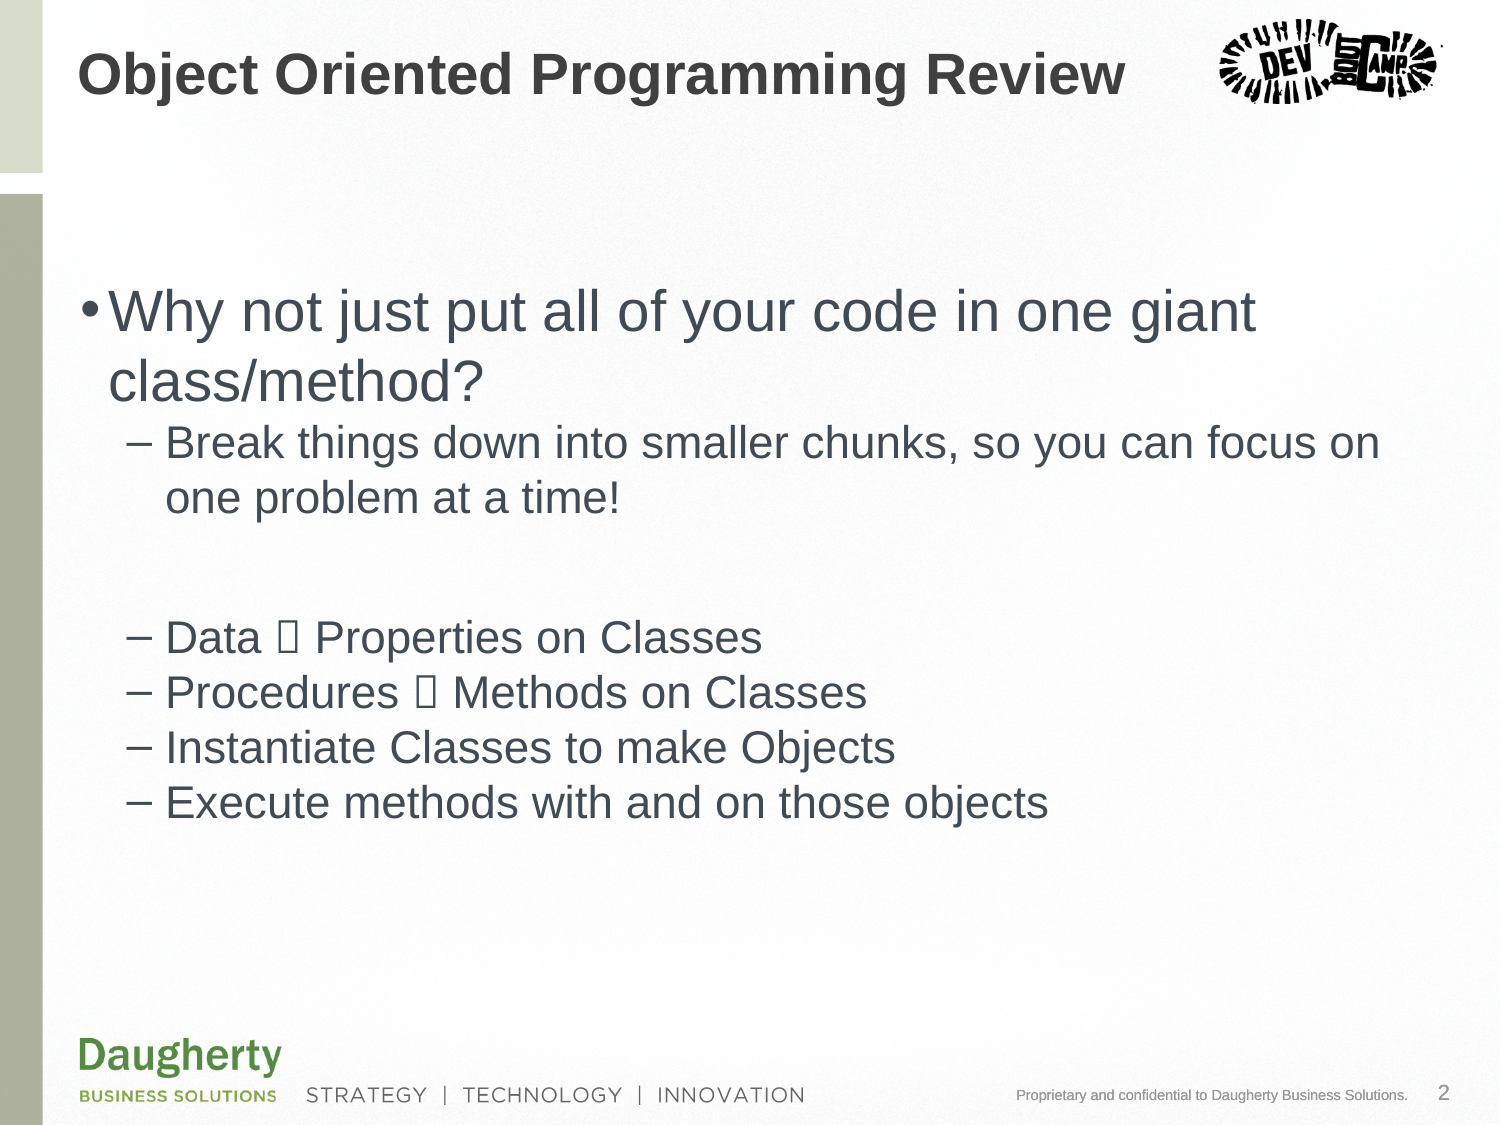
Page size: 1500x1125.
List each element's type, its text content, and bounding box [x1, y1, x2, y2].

slide_number 2 [1423, 1071, 1500, 1123]
title Object Oriented Programming Review [62, 14, 1447, 128]
footer Proprietary and confidential to Daugherty Business Solutions. [844, 1078, 1424, 1125]
list Why not just put all of your code in one giant class/method? Break things down into smaller chunks, so you can focus on one problem at a time! Data  Properties on Classes Procedures  Methods on Classes Instantiate Classes to make Objects Execute methods with and on those objects [64, 195, 1444, 1049]
picture [0, 0, 1500, 1125]
